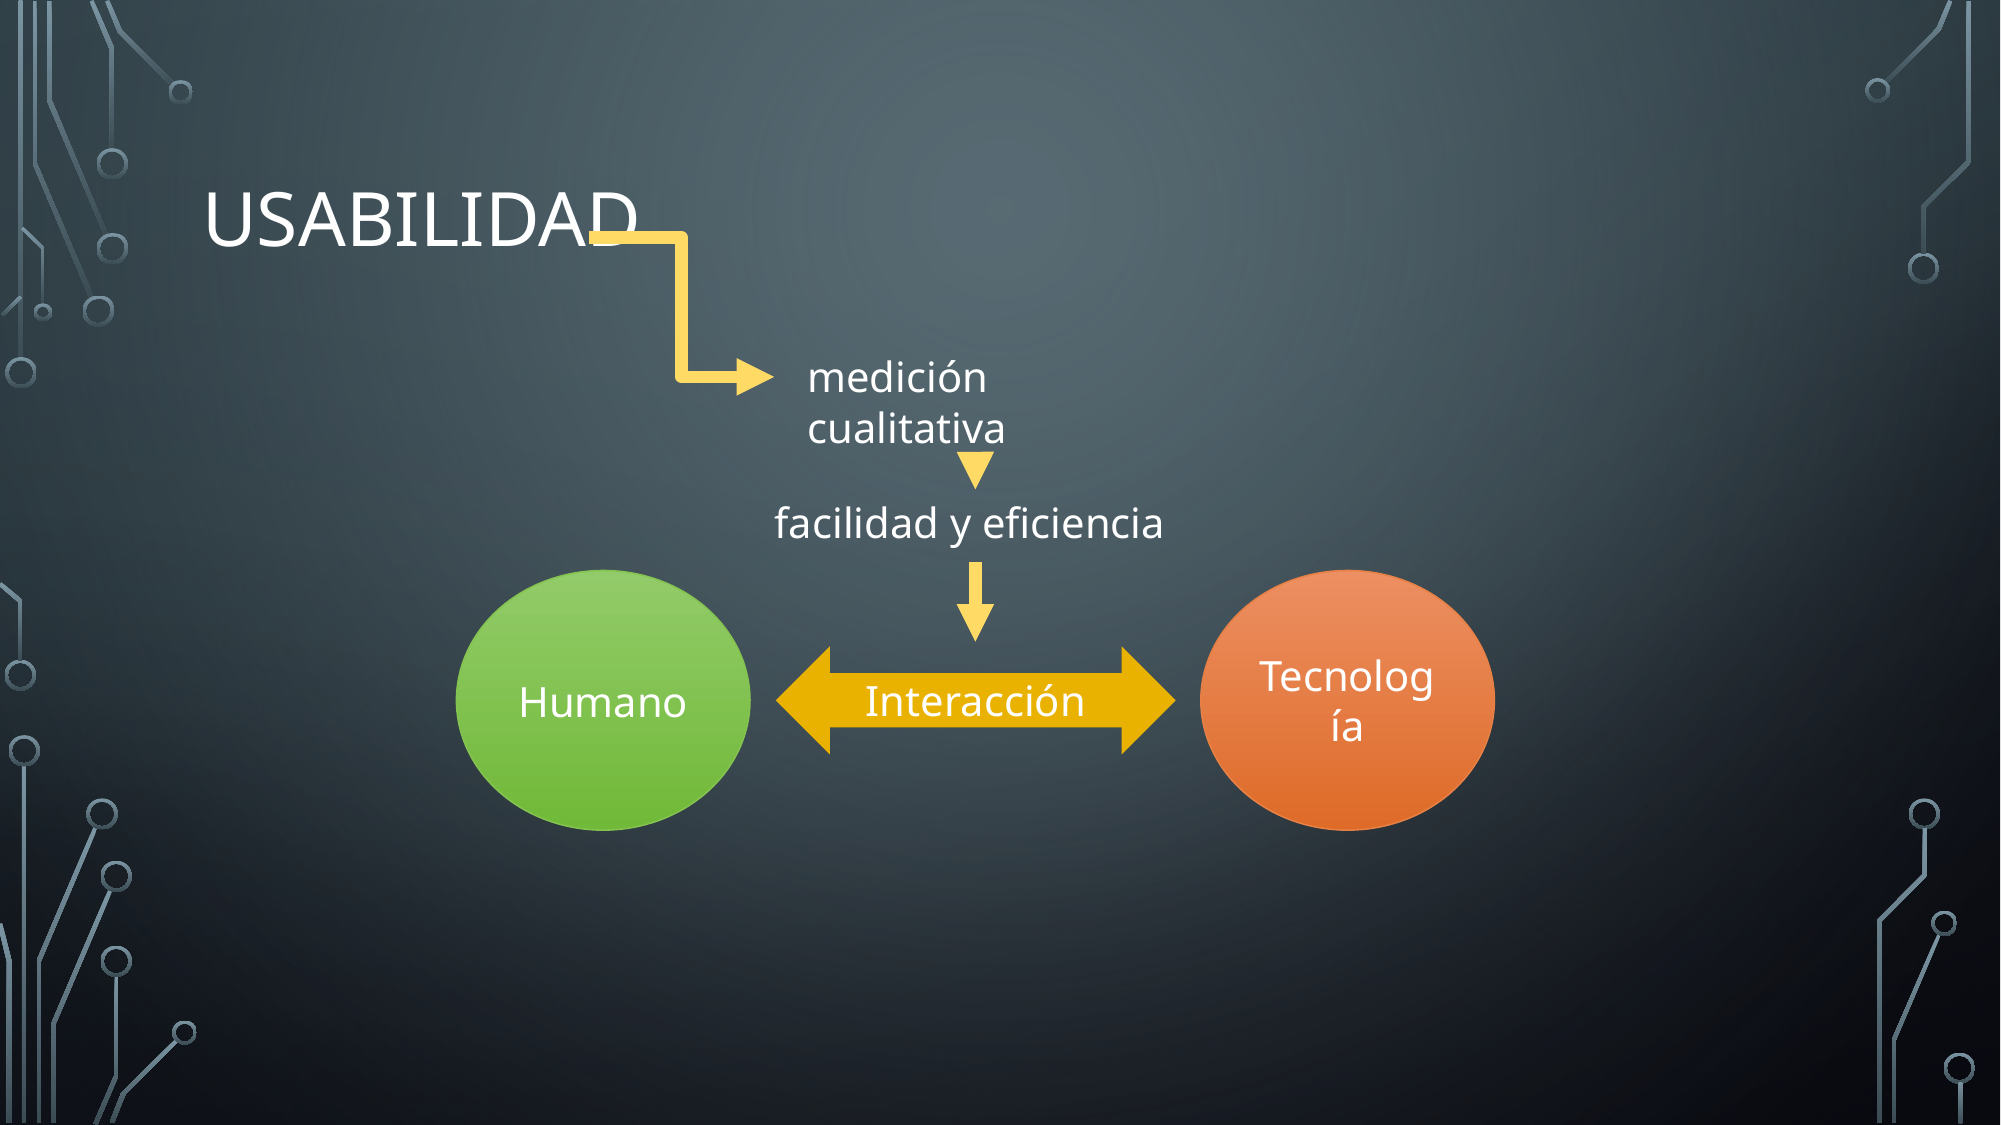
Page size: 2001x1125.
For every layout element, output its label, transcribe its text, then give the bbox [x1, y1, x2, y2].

text_box Tecnología [1200, 569, 1496, 831]
text_box facilidad y eficiencia [759, 489, 1191, 555]
text_box medición cualitativa [792, 343, 1158, 459]
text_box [588, 237, 775, 378]
title Usabilidad [187, 101, 1813, 344]
text_box Humano [455, 569, 751, 831]
text_box Interacción [775, 645, 1177, 756]
